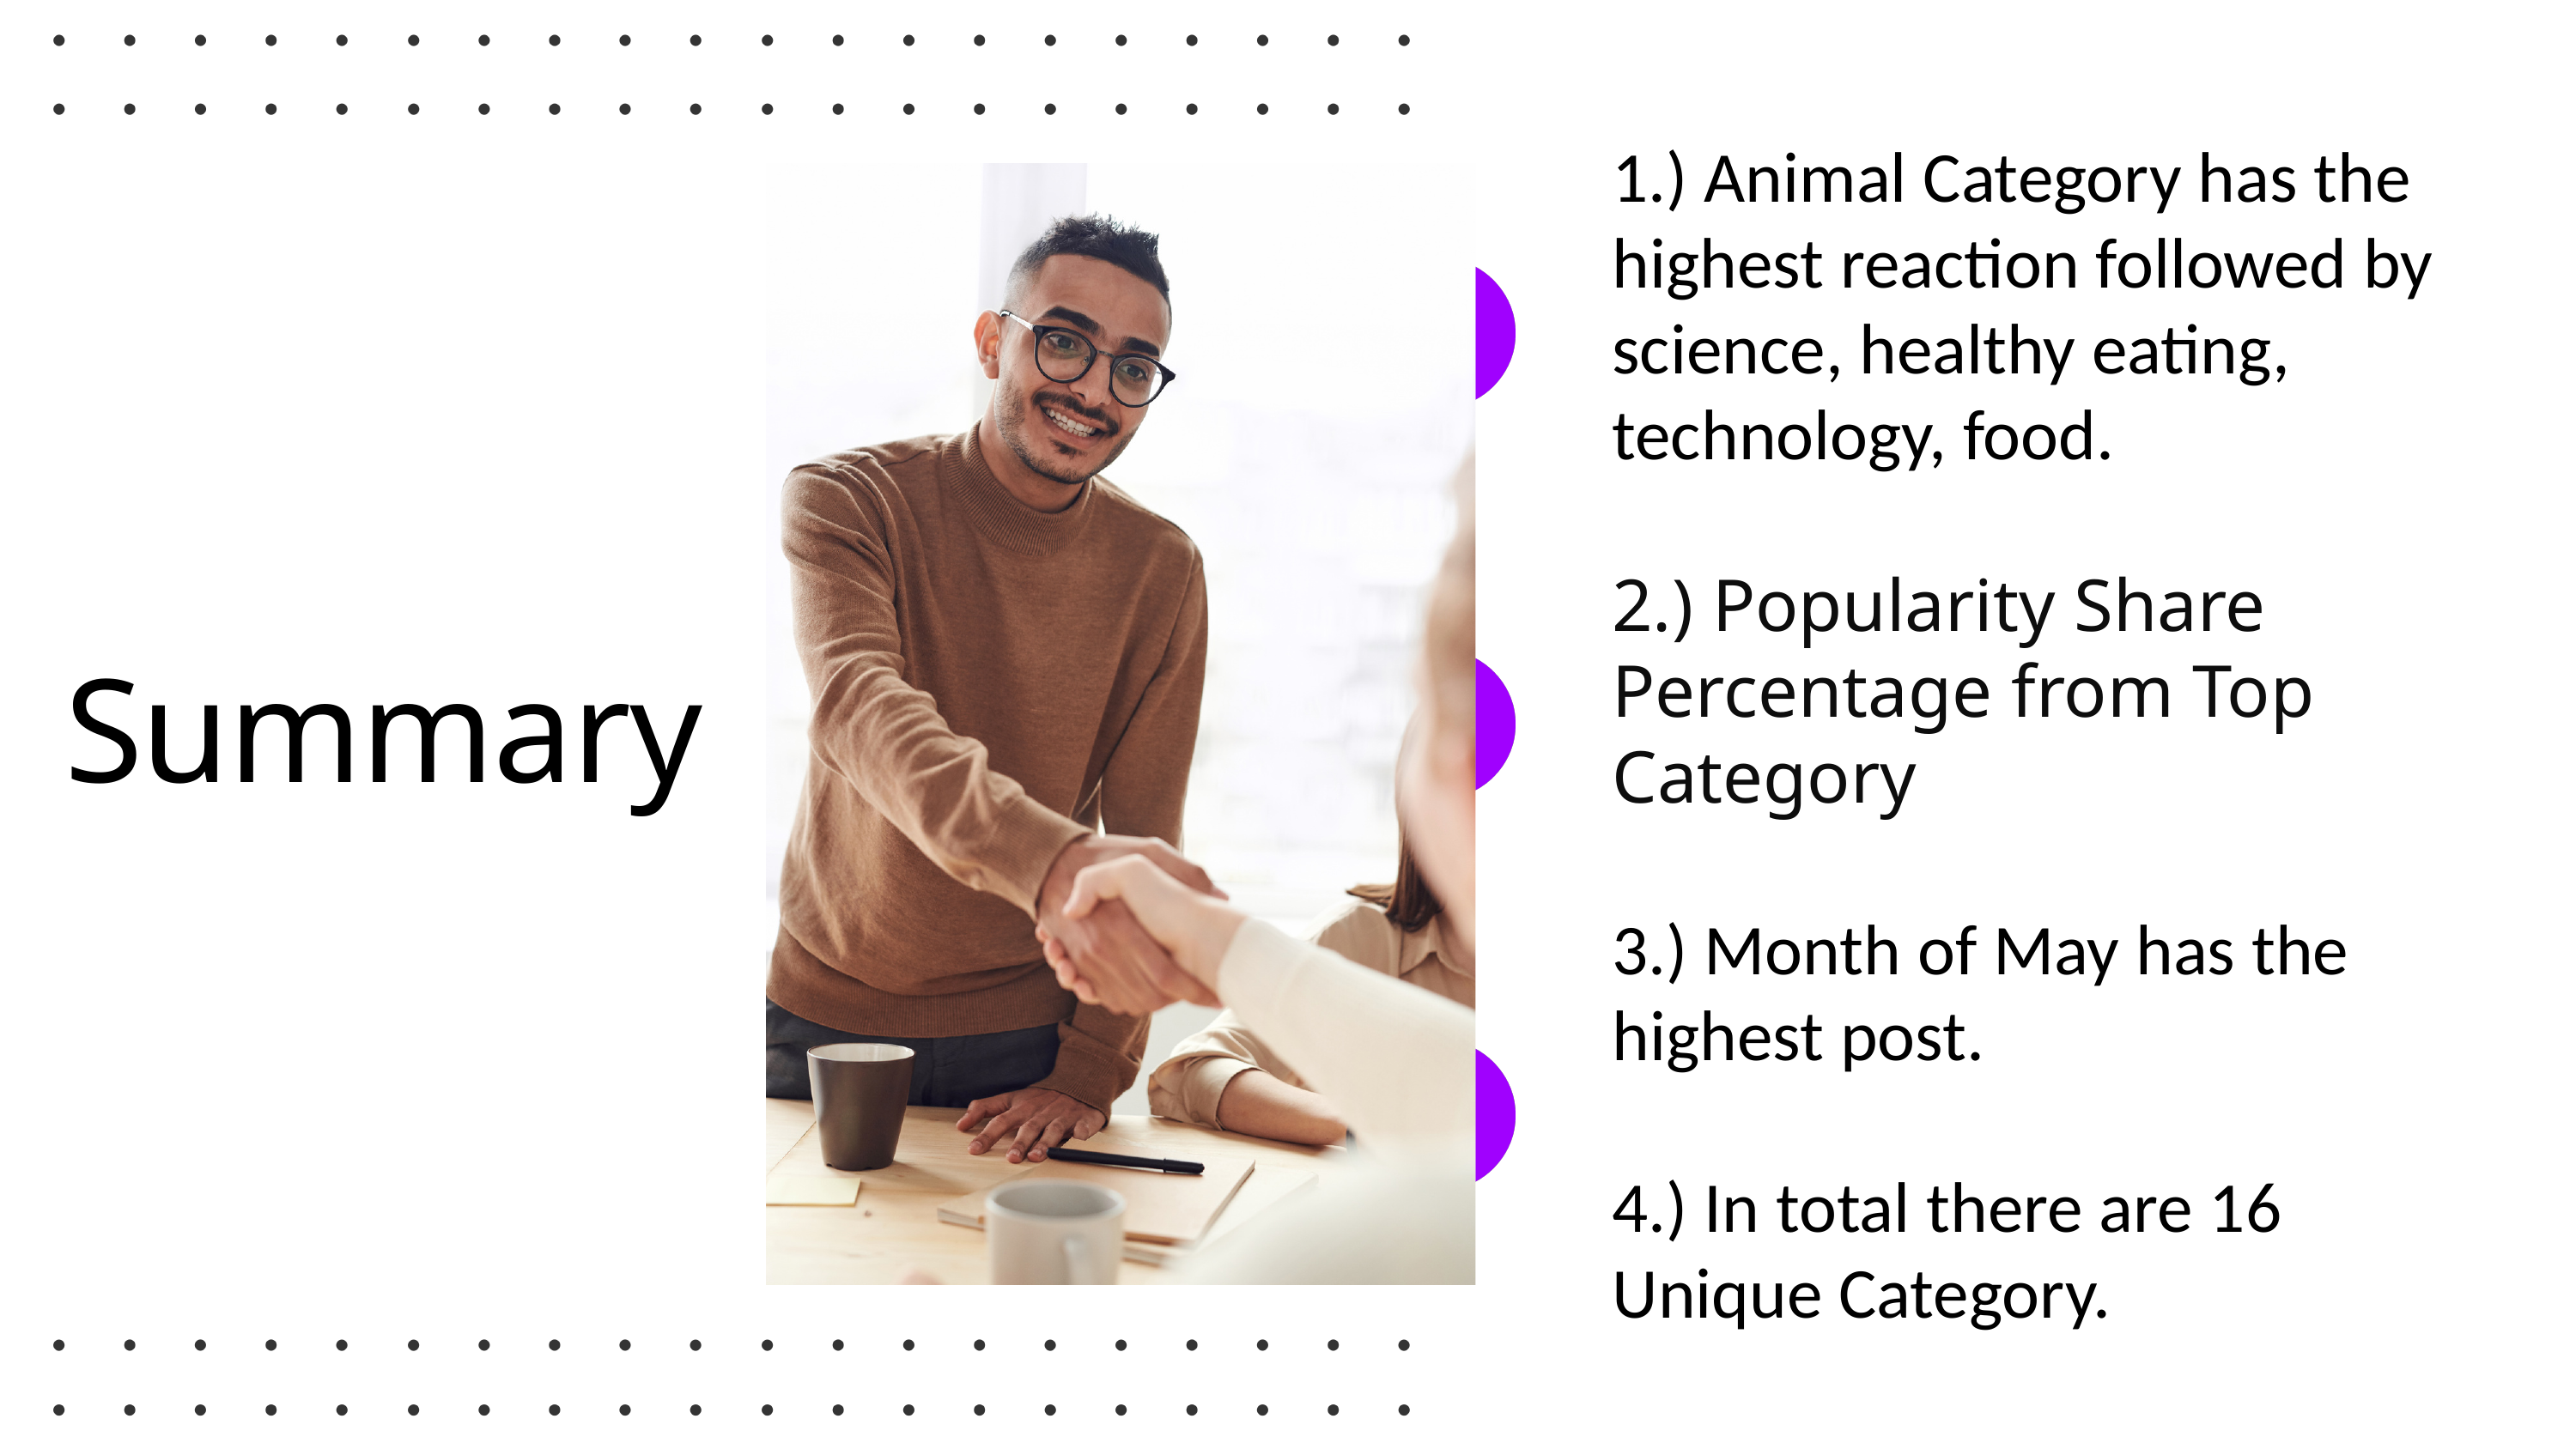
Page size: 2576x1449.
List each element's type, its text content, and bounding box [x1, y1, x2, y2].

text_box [46, 1335, 1414, 1449]
text_box 1.) Animal Category has the highest reaction followed by science, healthy eating, technology, food. 2.) Popularity Share Percentage from Top Category 3.) Month of May has the highest post. 4.) In total there are 16 Unique Category. [1600, 124, 2463, 1339]
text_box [1631, 221, 2432, 345]
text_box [1631, 980, 2432, 1104]
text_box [46, 0, 1414, 118]
text_box Summary [64, 639, 727, 811]
picture [765, 163, 1562, 1286]
